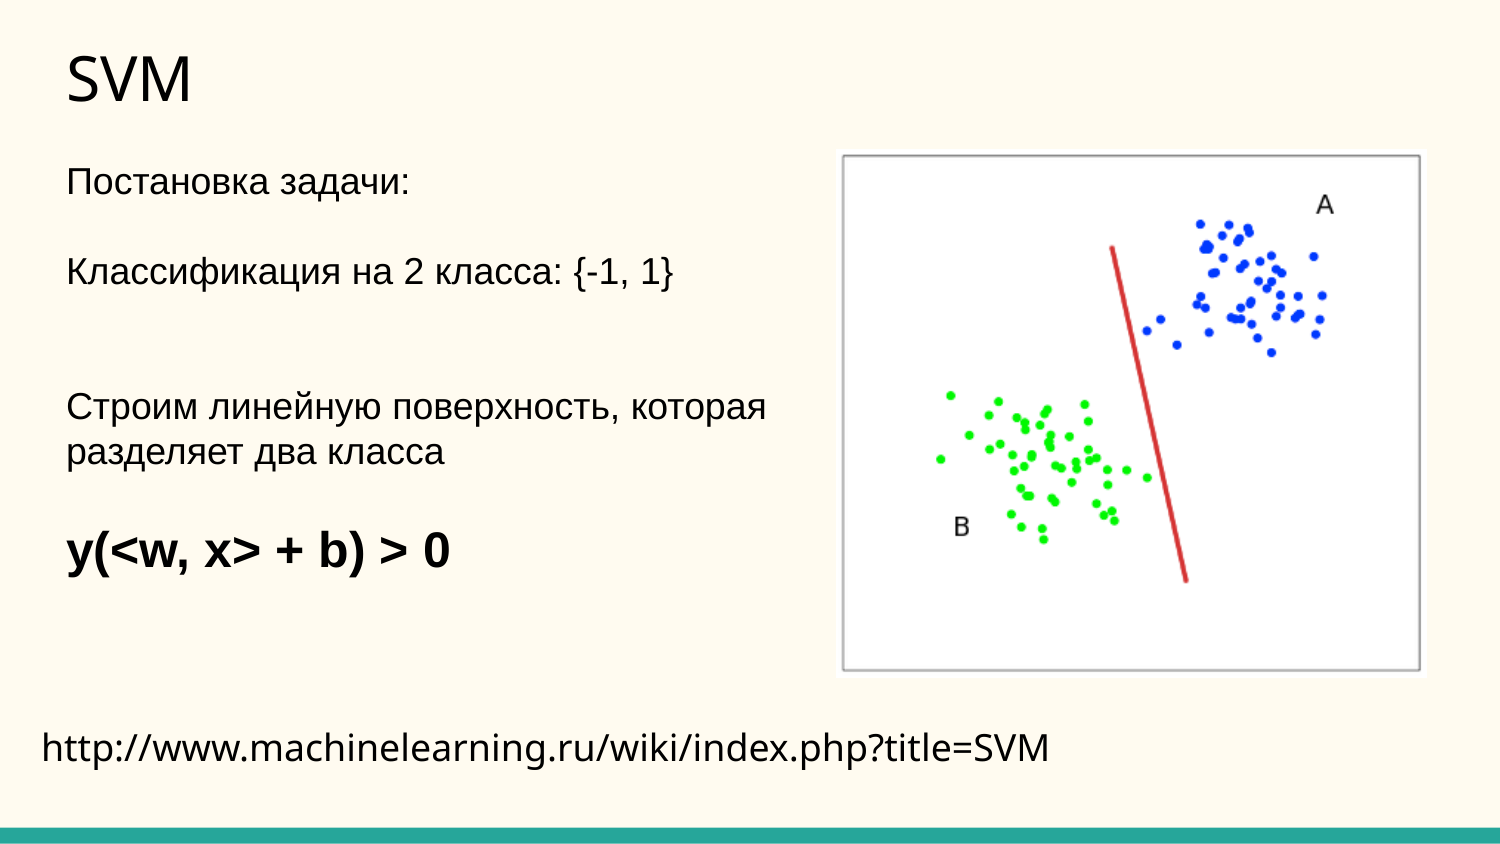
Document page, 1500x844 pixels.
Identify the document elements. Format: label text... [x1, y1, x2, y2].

picture [836, 149, 1427, 678]
list http://www.machinelearning.ru/wiki/index.php?title=SVM [26, 702, 1424, 791]
text_box Постановка задачи: Классификация на 2 класса: {-1, 1} Строим линейную поверхность, которая разделяет два класса y(<w, x> + b) > 0 [51, 141, 812, 688]
title SVM [51, 23, 1449, 125]
